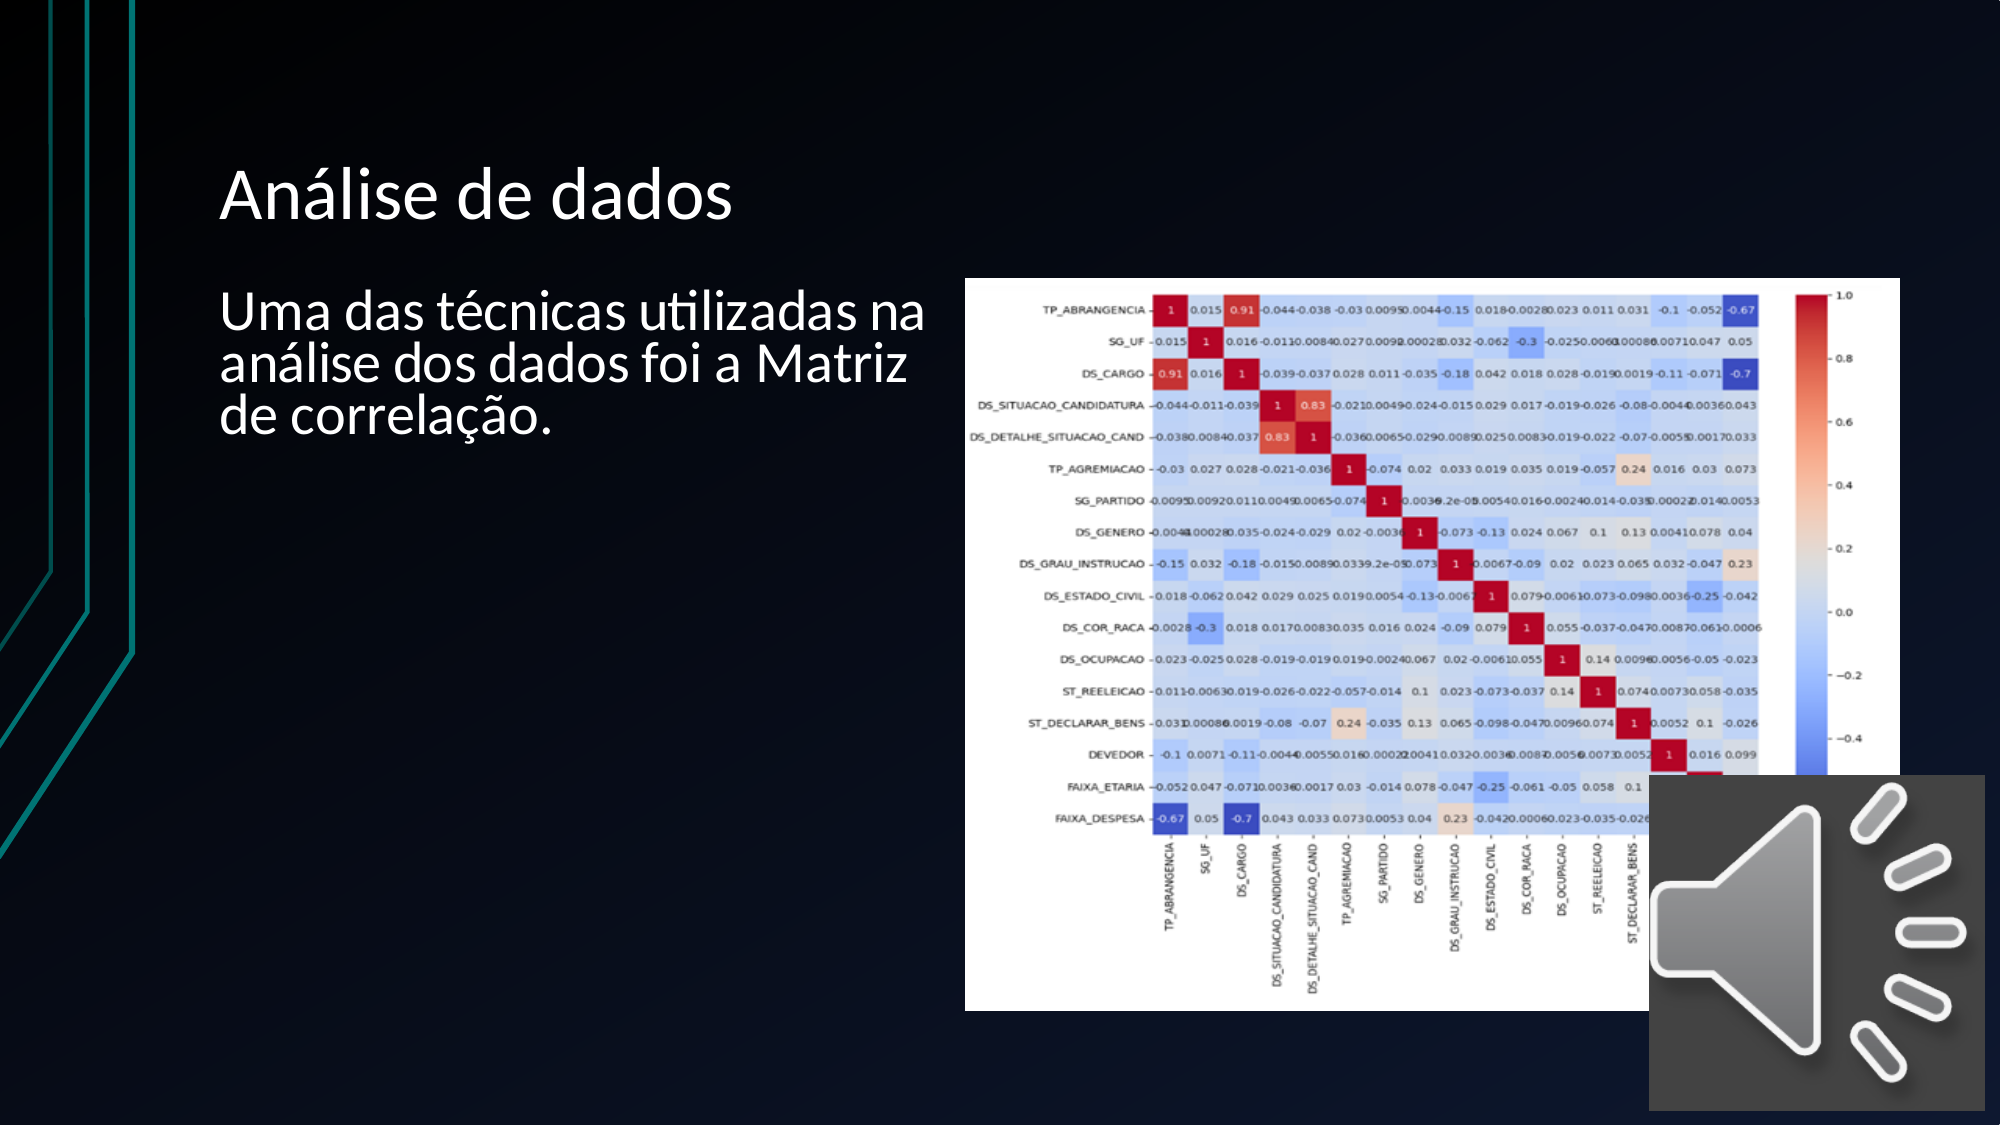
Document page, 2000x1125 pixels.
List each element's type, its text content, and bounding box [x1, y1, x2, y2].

chart [199, 278, 1900, 1012]
title Análise de dados [199, 45, 1900, 246]
picture [1648, 773, 1987, 1112]
